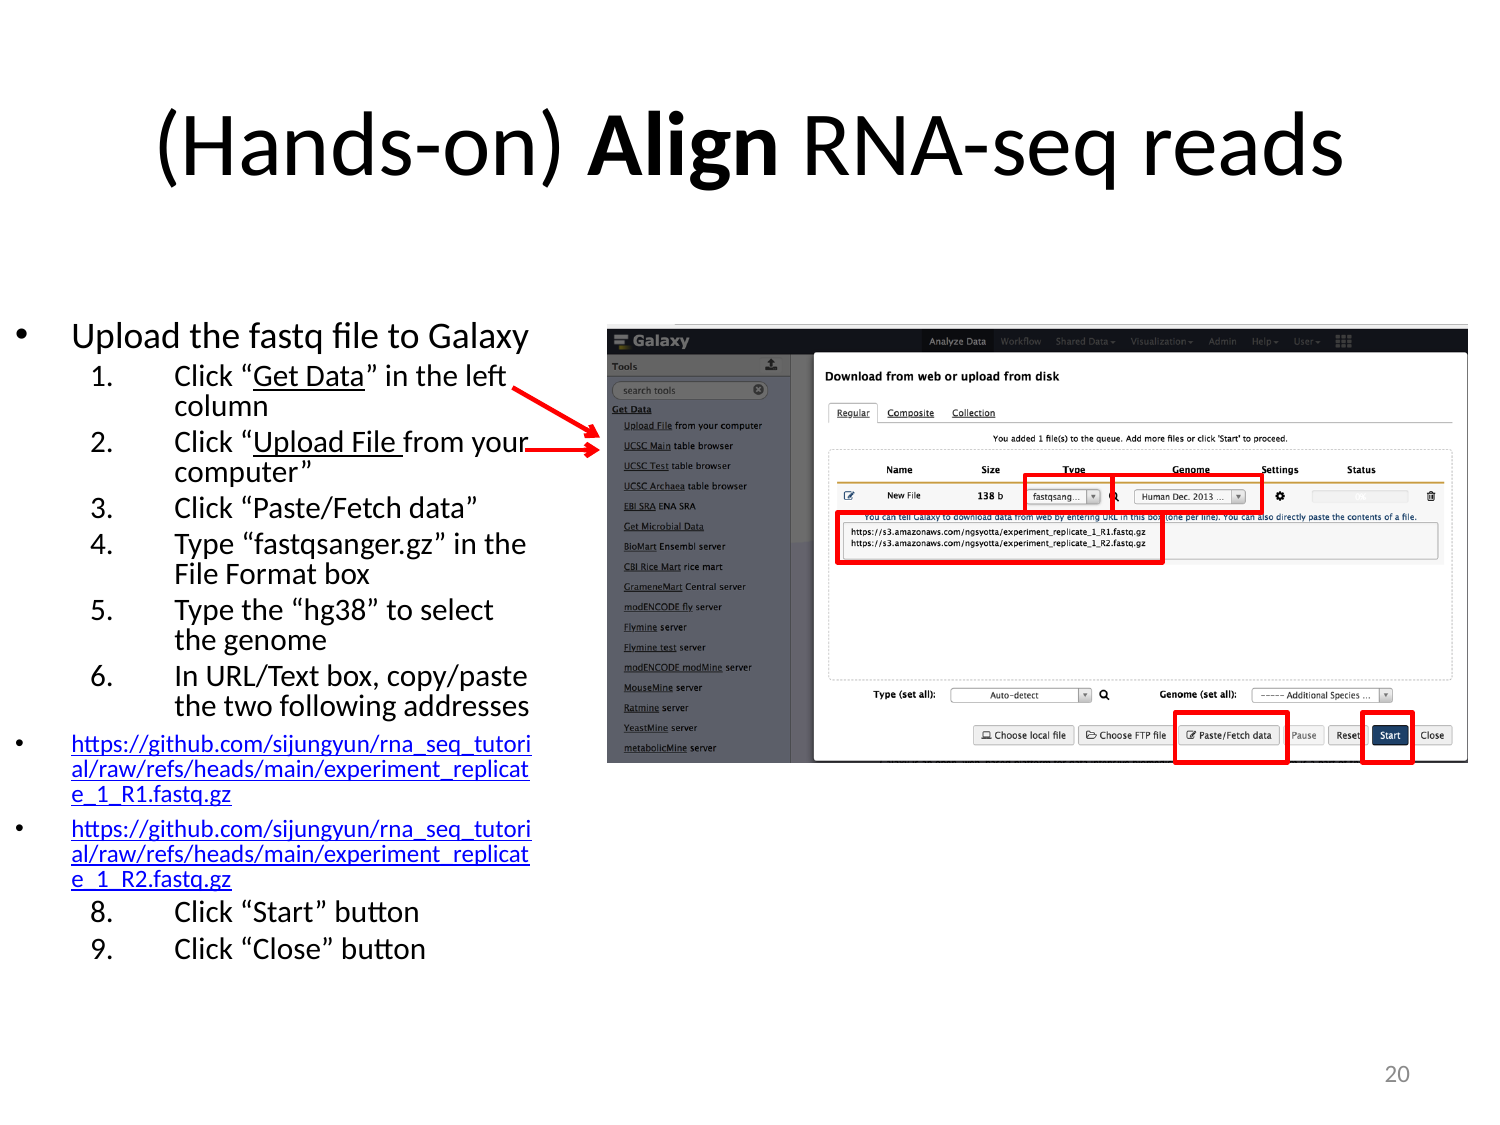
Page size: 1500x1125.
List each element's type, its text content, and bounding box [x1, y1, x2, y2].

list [607, 324, 1468, 763]
slide_number 20 [1074, 1042, 1425, 1103]
list Upload the fastq file to Galaxy Click “Get Data” in the left column Click “Upload File from your computer” Click “Paste/Fetch data” Type “fastqsanger.gz” in the File Format box Type the “hg38” to select the genome In URL/Text box, copy/paste the two following addresses https://github.com/sijungyun/rna_seq_tutorial/raw/refs/heads/main/experiment_replicate_1_R1.fastq.gz https://github.com/sijungyun/rna_seq_tutorial/raw/refs/heads/main/experiment_replicate_1_R2.fastq.gz Click “Start” button Click “Close” button [0, 312, 551, 1101]
title (Hands-on) Align RNA-seq reads [74, 44, 1426, 233]
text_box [512, 387, 601, 438]
